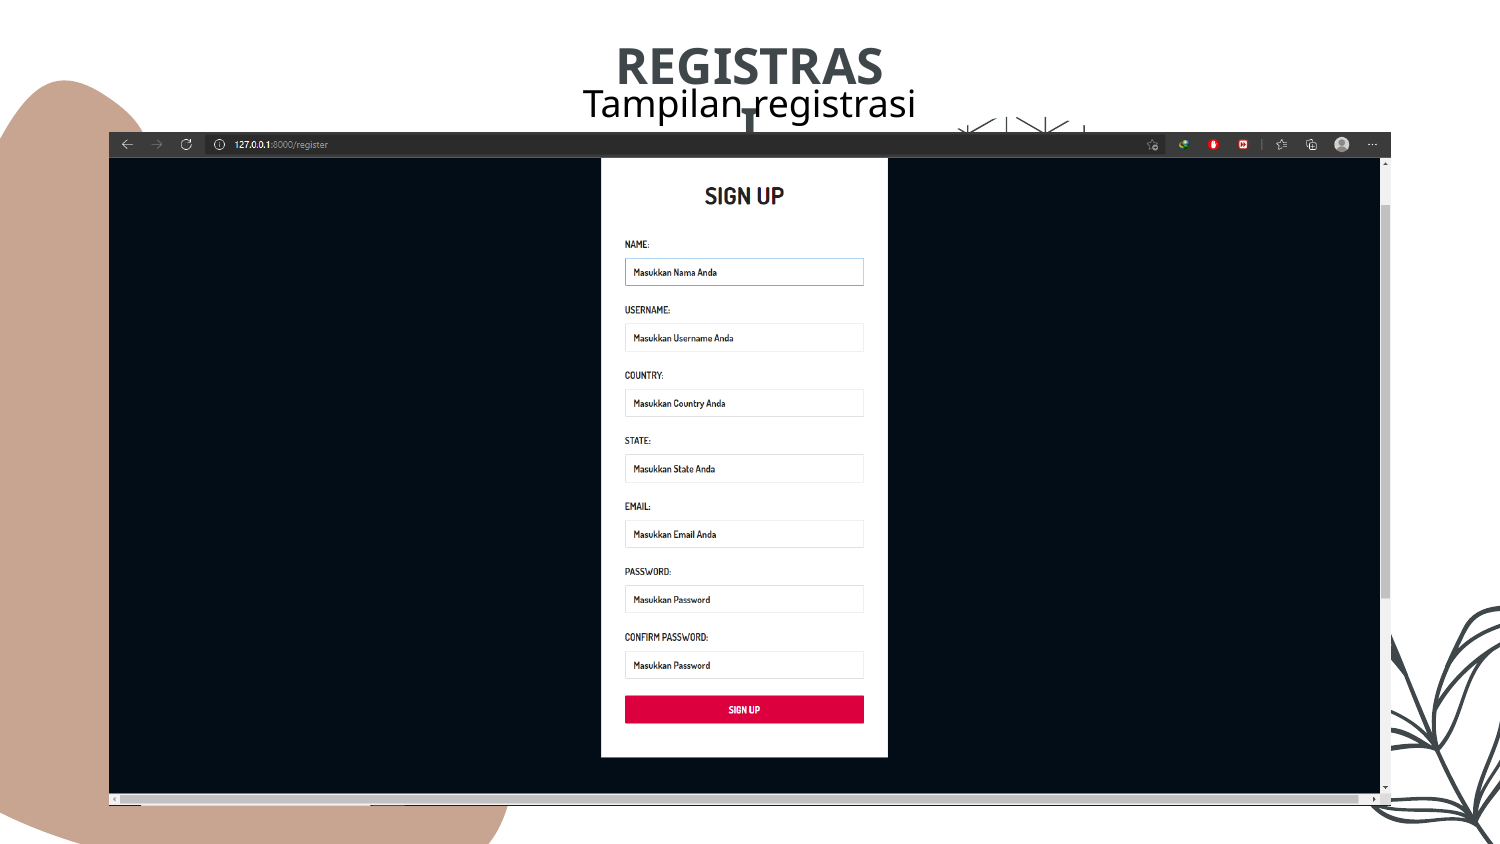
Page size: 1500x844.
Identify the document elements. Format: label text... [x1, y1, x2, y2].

text_box Tampilan registrasi [568, 72, 932, 130]
text_box REGISTRASI [594, 27, 906, 72]
picture [109, 131, 1391, 806]
